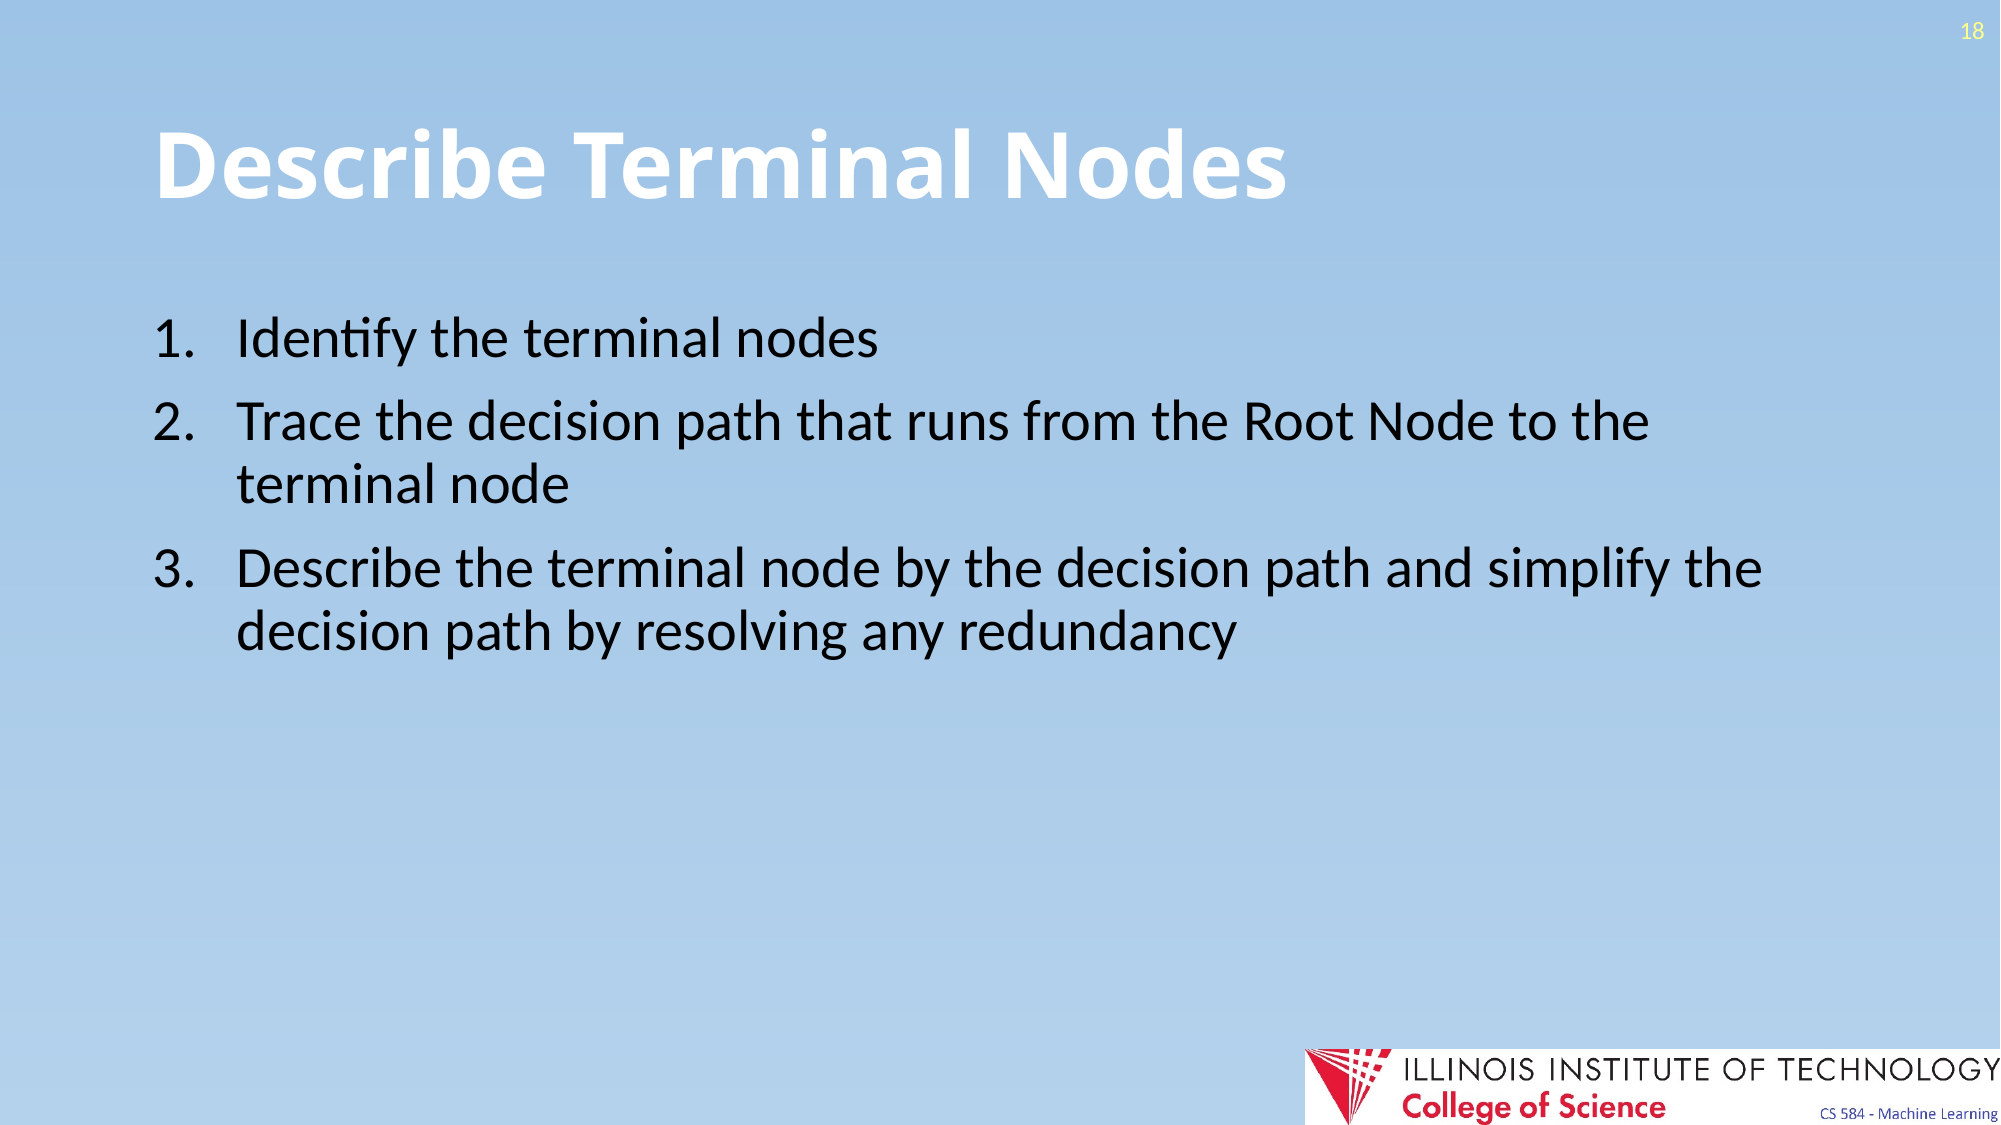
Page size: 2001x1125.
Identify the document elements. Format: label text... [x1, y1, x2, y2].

slide_number 18 [1550, 0, 2000, 60]
list Identify the terminal nodes Trace the decision path that runs from the Root Node to the terminal node Describe the terminal node by the decision path and simplify the decision path by resolving any redundancy [137, 299, 1863, 1014]
picture [1305, 1049, 2000, 1125]
title Describe Terminal Nodes [137, 59, 1863, 278]
